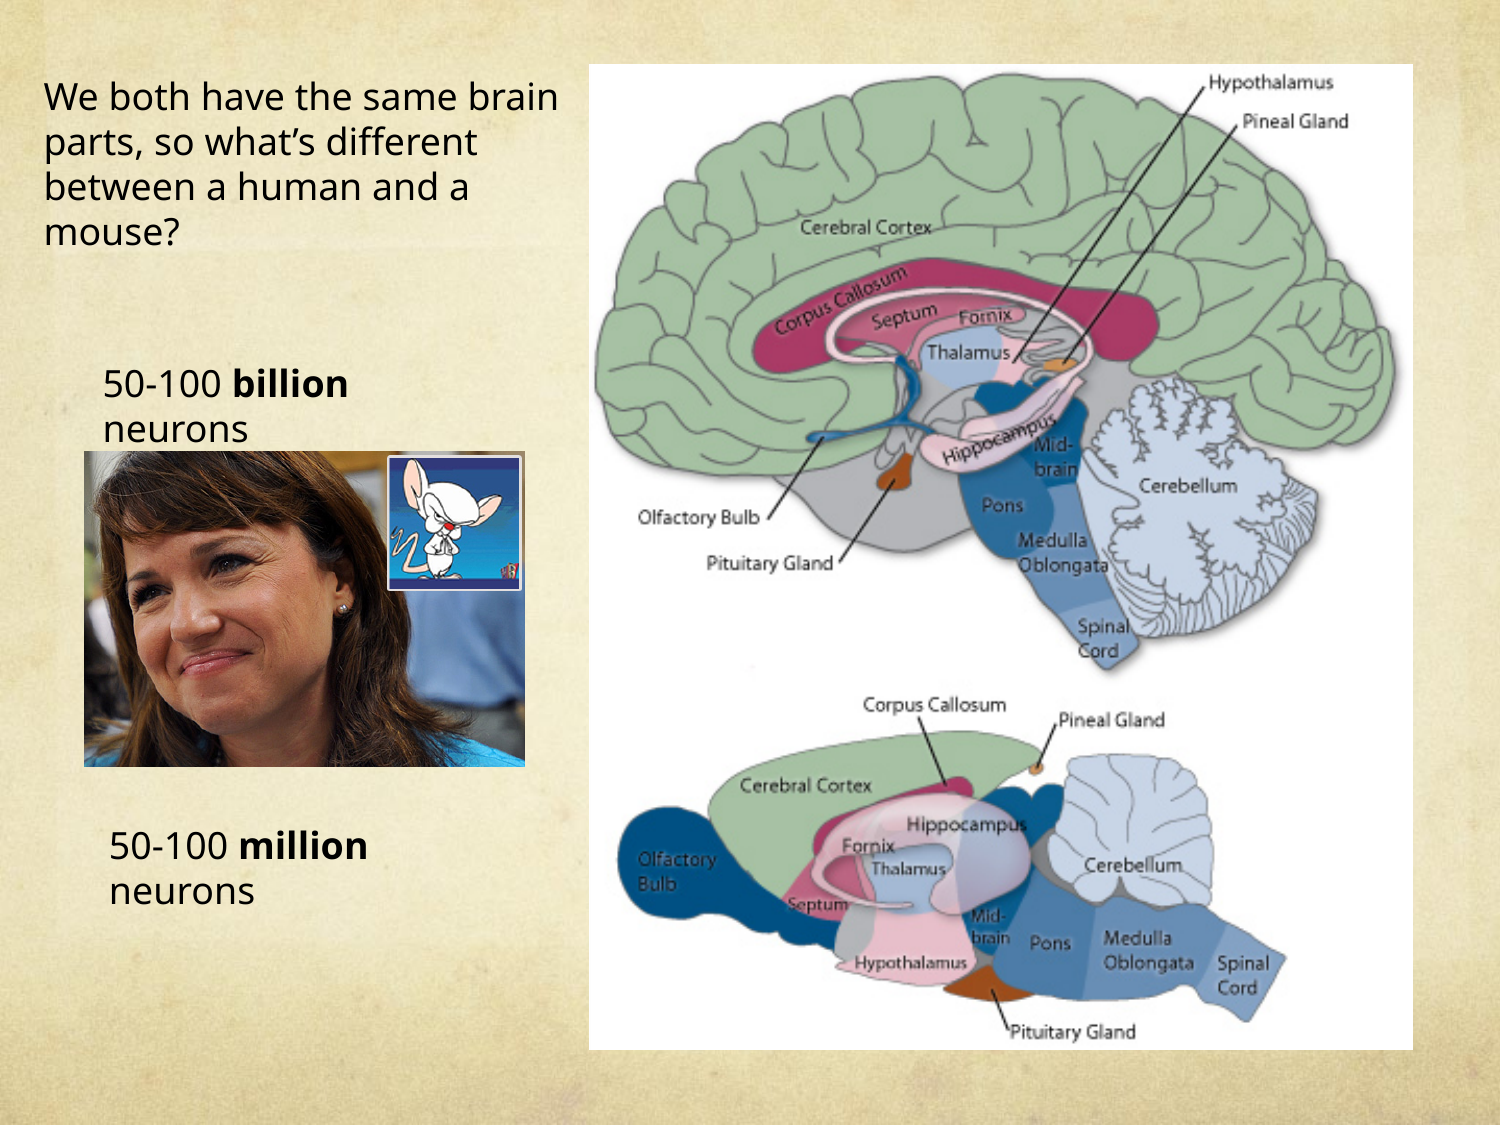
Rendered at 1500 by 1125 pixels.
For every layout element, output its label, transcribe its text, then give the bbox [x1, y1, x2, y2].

text_box We both have the same brain parts, so what’s different between a human and a mouse? [28, 65, 586, 263]
text_box 50-100 million neurons [93, 814, 525, 875]
picture [0, 0, 1500, 1125]
text_box 50-100 billion neurons [87, 352, 512, 414]
